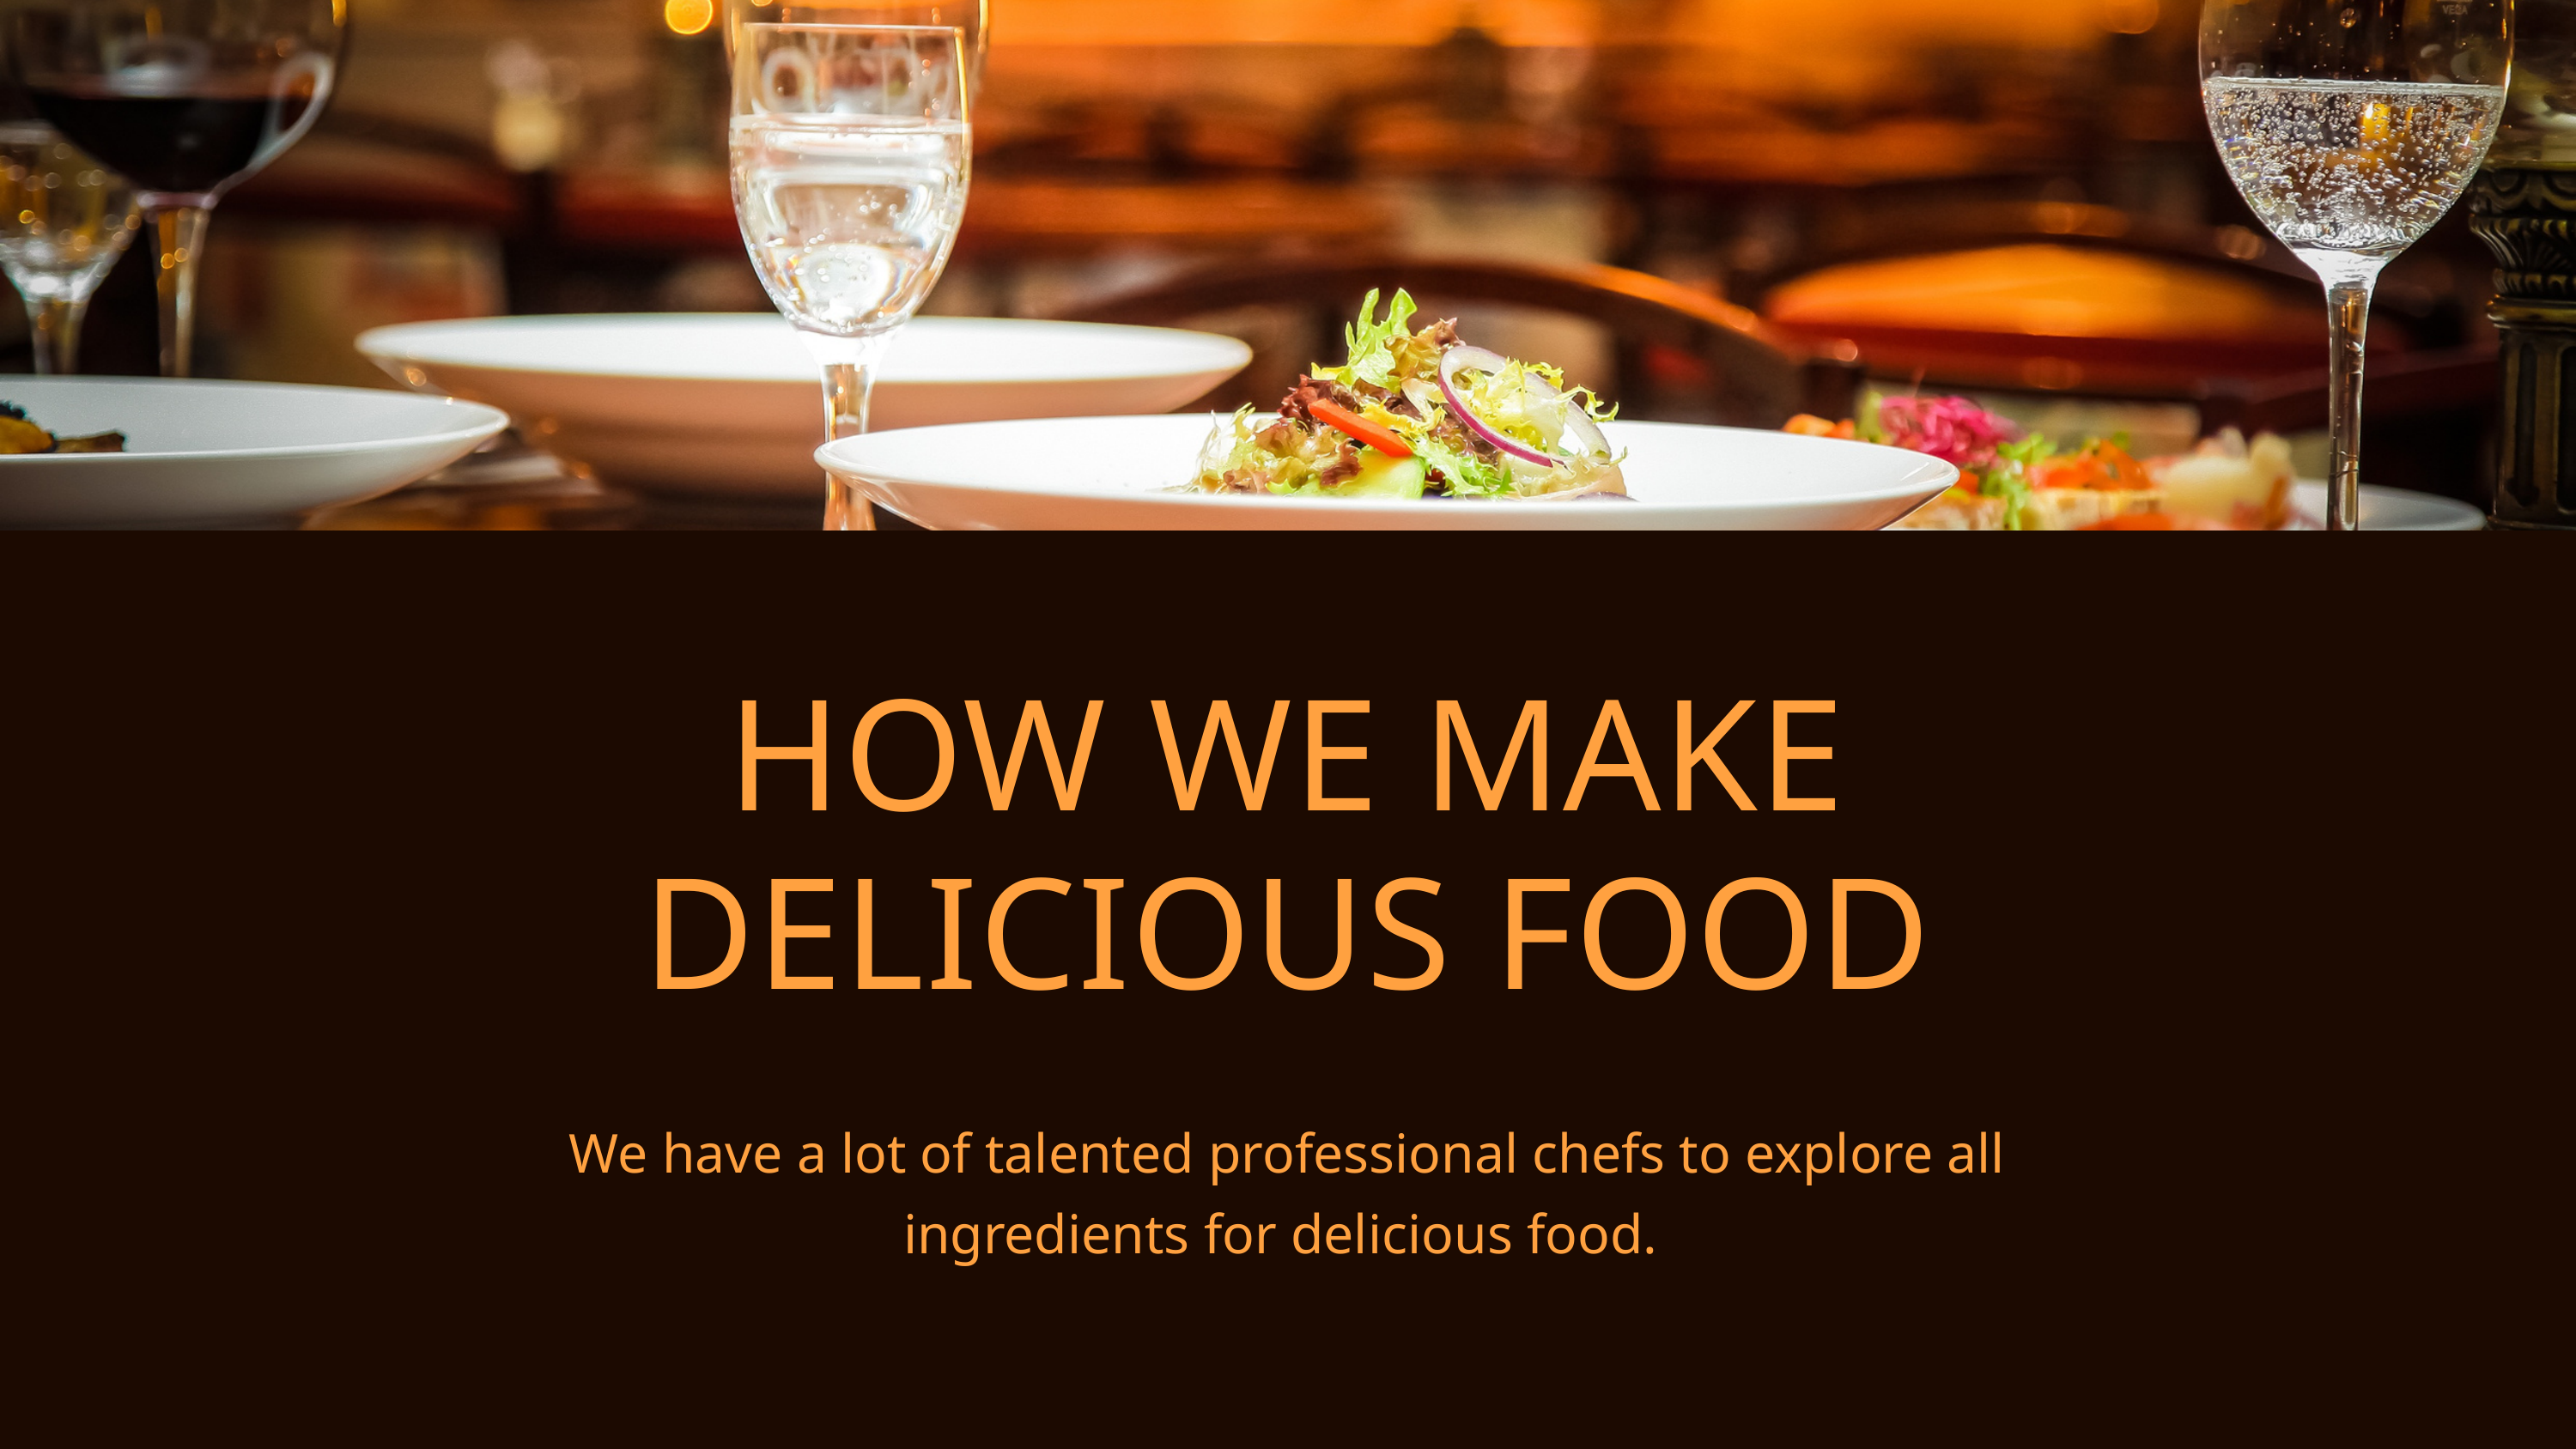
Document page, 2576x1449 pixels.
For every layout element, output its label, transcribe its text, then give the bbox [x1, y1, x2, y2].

text_box HOW WE MAKE DELICIOUS FOOD [487, 663, 2089, 1021]
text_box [0, 0, 2576, 530]
text_box We have a lot of talented professional chefs to explore all ingredients for delicious food. [523, 1102, 2053, 1264]
